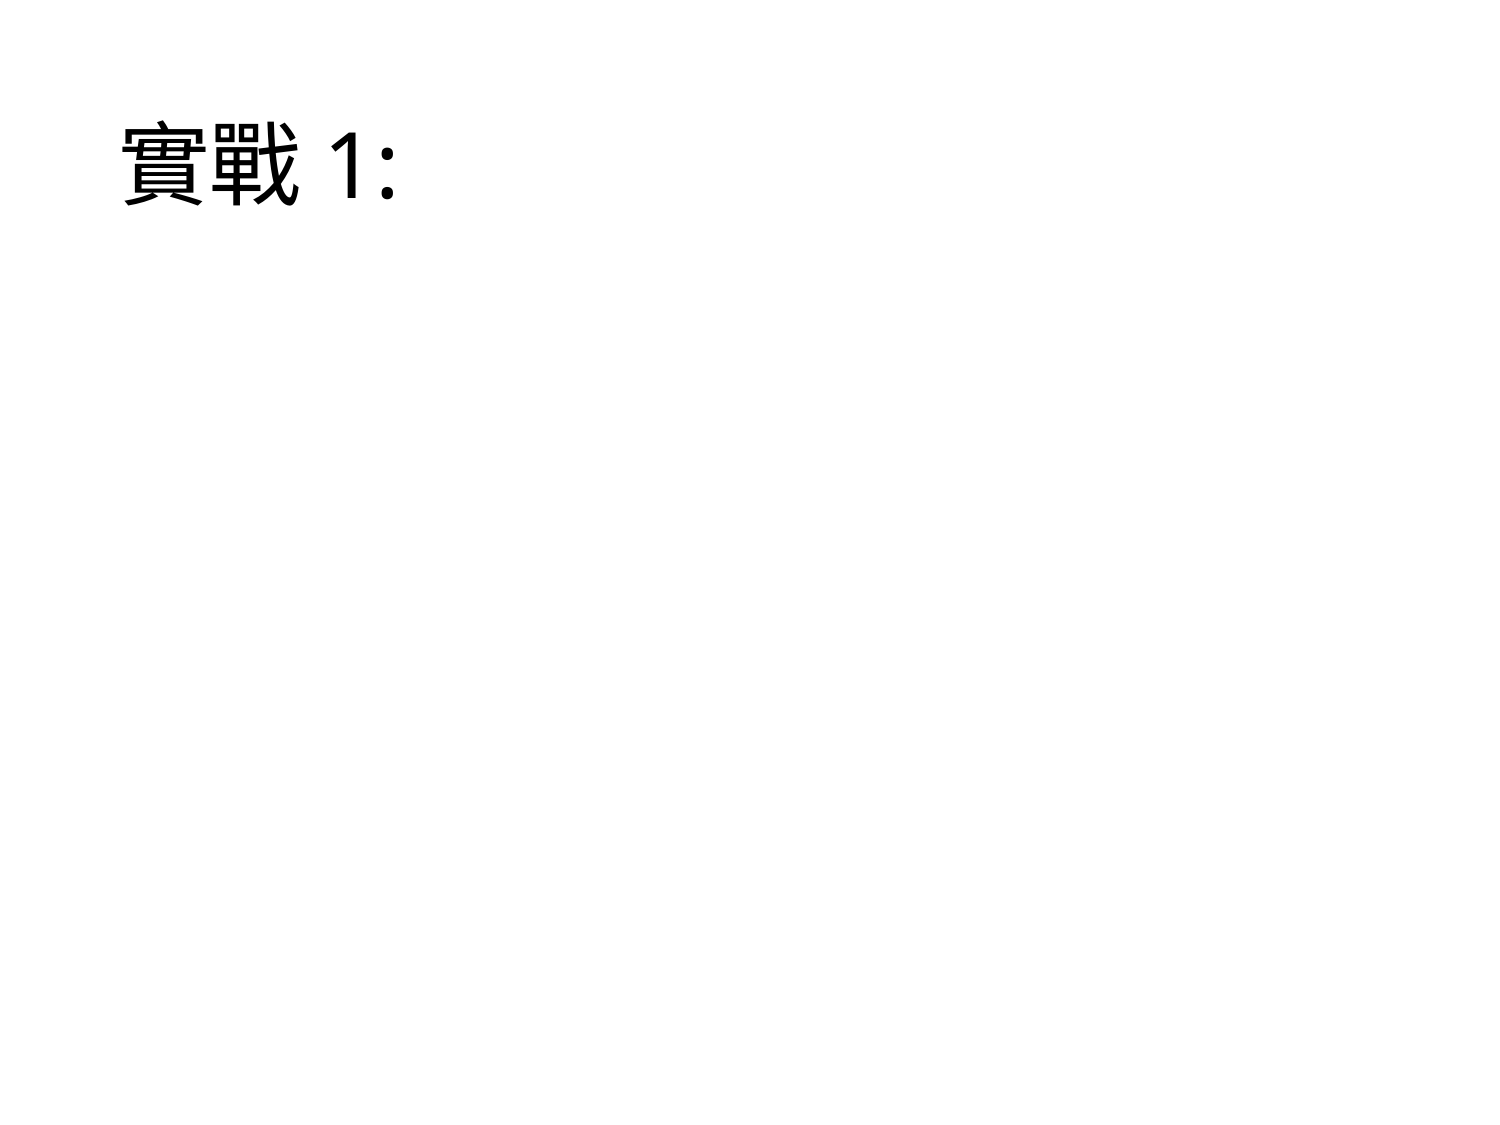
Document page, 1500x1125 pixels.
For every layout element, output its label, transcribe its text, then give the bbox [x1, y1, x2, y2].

title 實戰1: [103, 59, 1397, 278]
